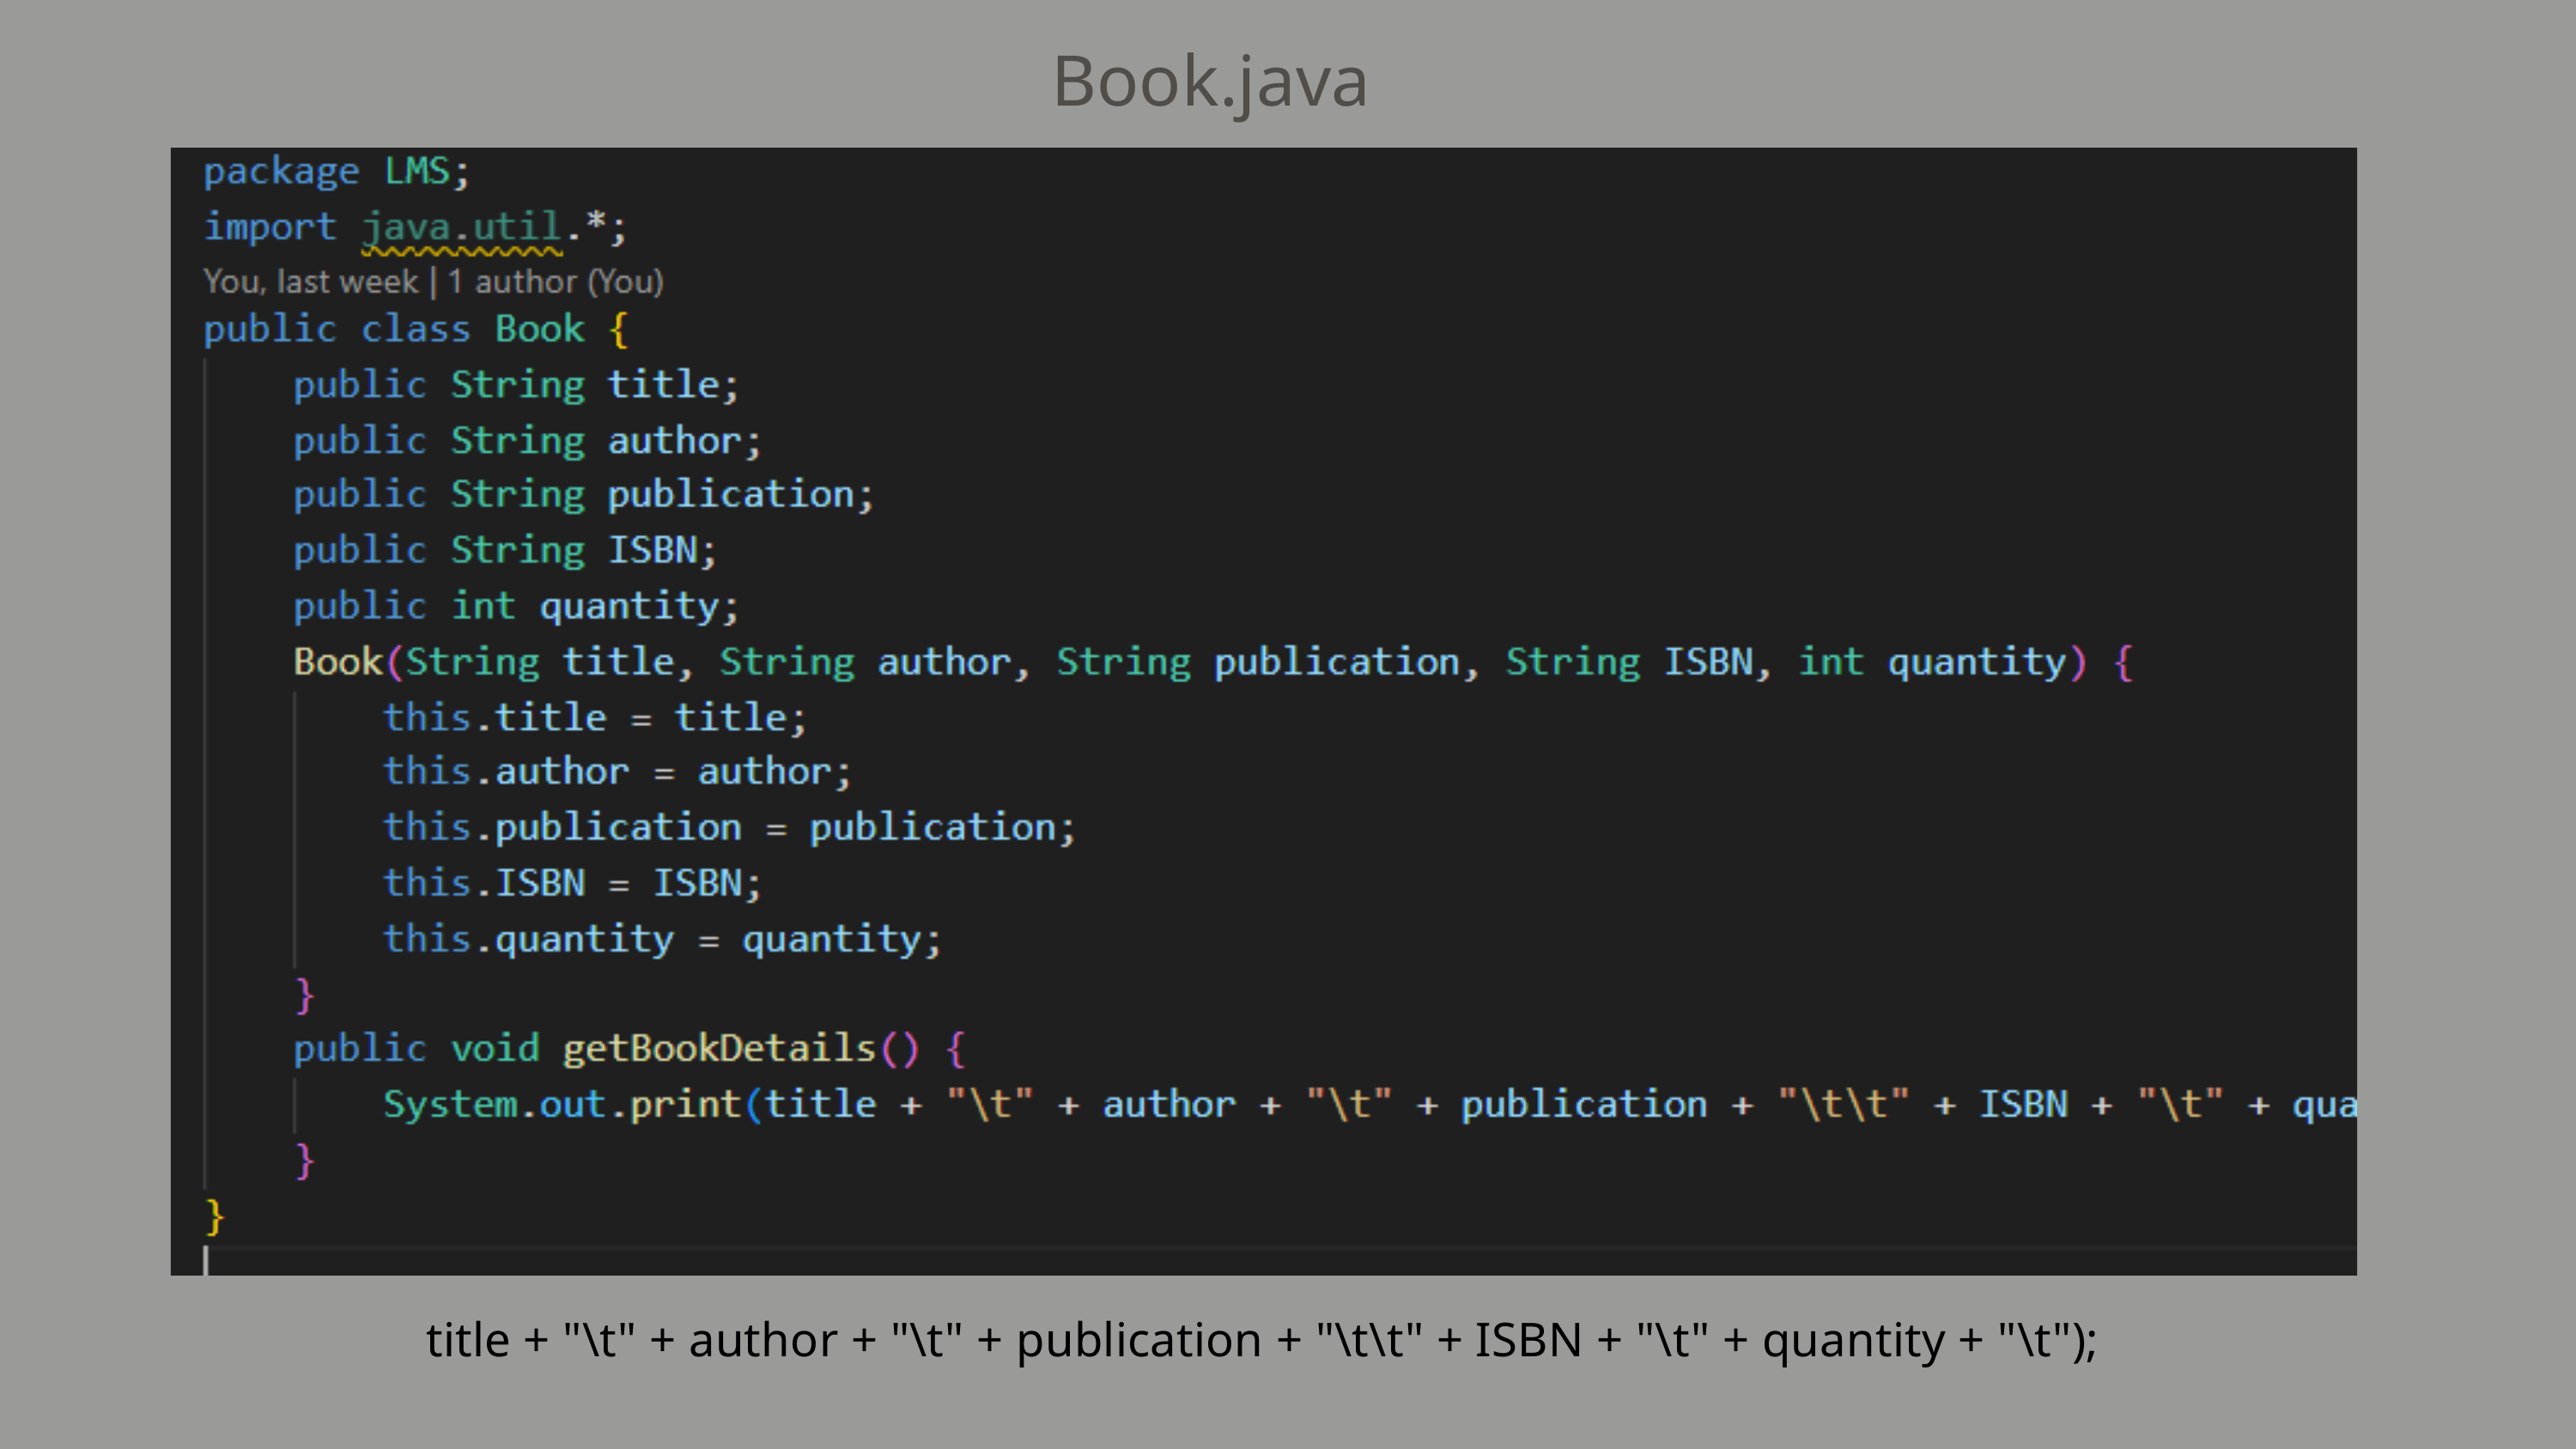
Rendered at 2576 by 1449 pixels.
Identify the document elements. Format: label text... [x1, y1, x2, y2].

text_box title + "\t" + author + "\t" + publication + "\t\t" + ISBN + "\t" + quantity + "\t"); [384, 1300, 2144, 1366]
text_box Book.java [1013, 22, 1396, 121]
text_box [170, 148, 2358, 1276]
